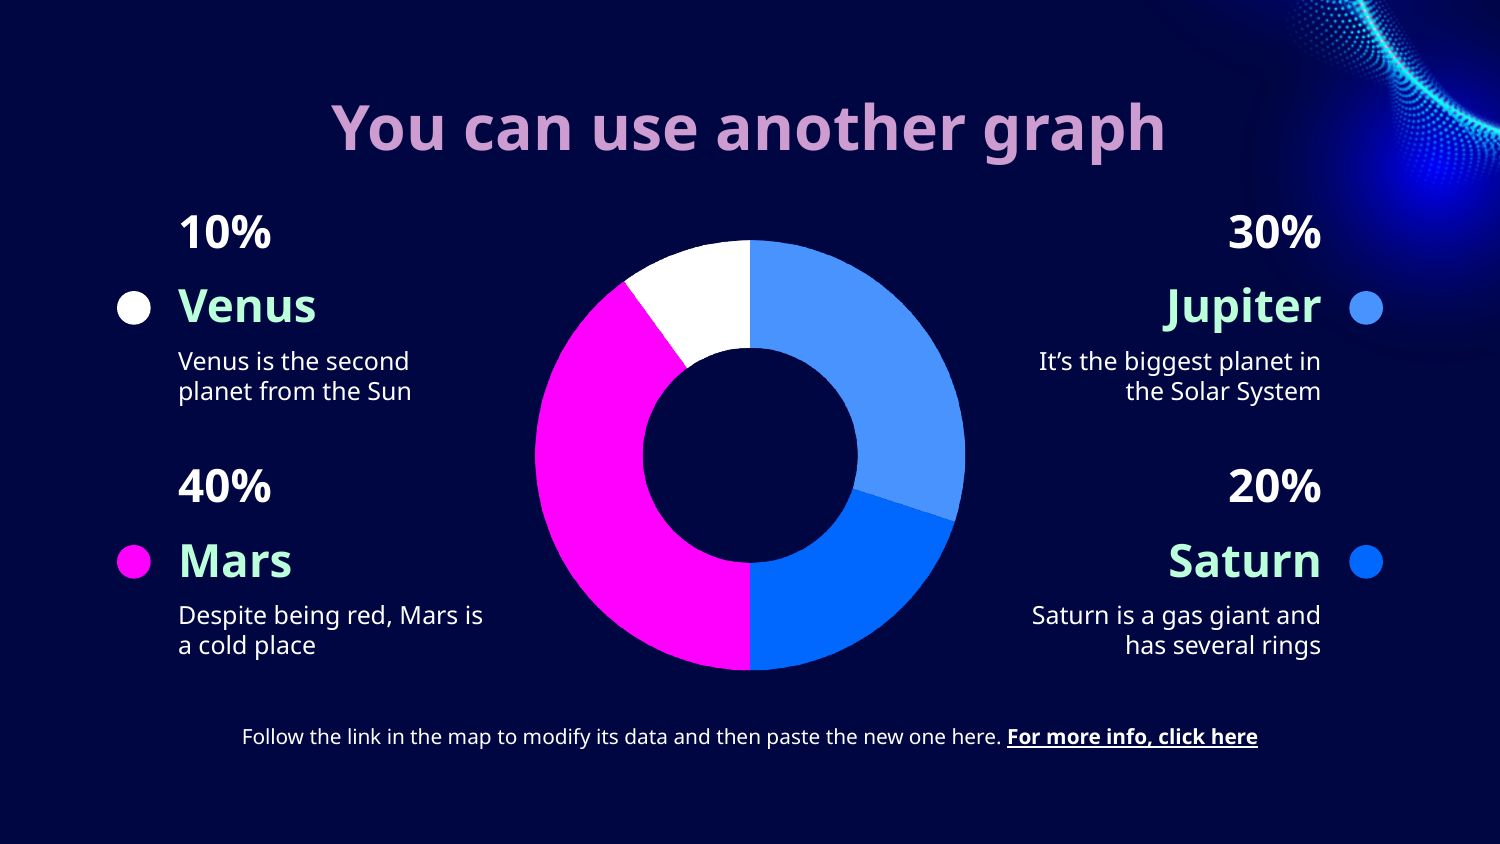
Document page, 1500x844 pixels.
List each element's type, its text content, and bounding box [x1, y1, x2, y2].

text_box [116, 291, 151, 325]
text_box [1349, 291, 1384, 325]
text_box Follow the link in the map to modify its data and then paste the new one here. For more info, click here [161, 720, 1339, 756]
text_box [116, 544, 151, 579]
text_box Saturn [1002, 527, 1337, 584]
picture [502, 216, 998, 694]
text_box Venus [163, 273, 497, 330]
text_box Jupiter [1002, 273, 1337, 330]
text_box 20% [1002, 459, 1337, 527]
text_box Venus is the second planet from the Sun [163, 330, 497, 419]
text_box Despite being red, Mars is a cold place [163, 584, 497, 673]
text_box [1349, 544, 1384, 579]
text_box Mars [163, 527, 497, 584]
text_box 10% [163, 205, 500, 273]
text_box Saturn is a gas giant and has several rings [1002, 584, 1337, 673]
text_box It’s the biggest planet in the Solar System [1002, 330, 1337, 419]
text_box 30% [1000, 205, 1337, 273]
picture [1091, 0, 1500, 419]
text_box 40% [163, 459, 497, 527]
title You can use another graph [118, 72, 1382, 167]
